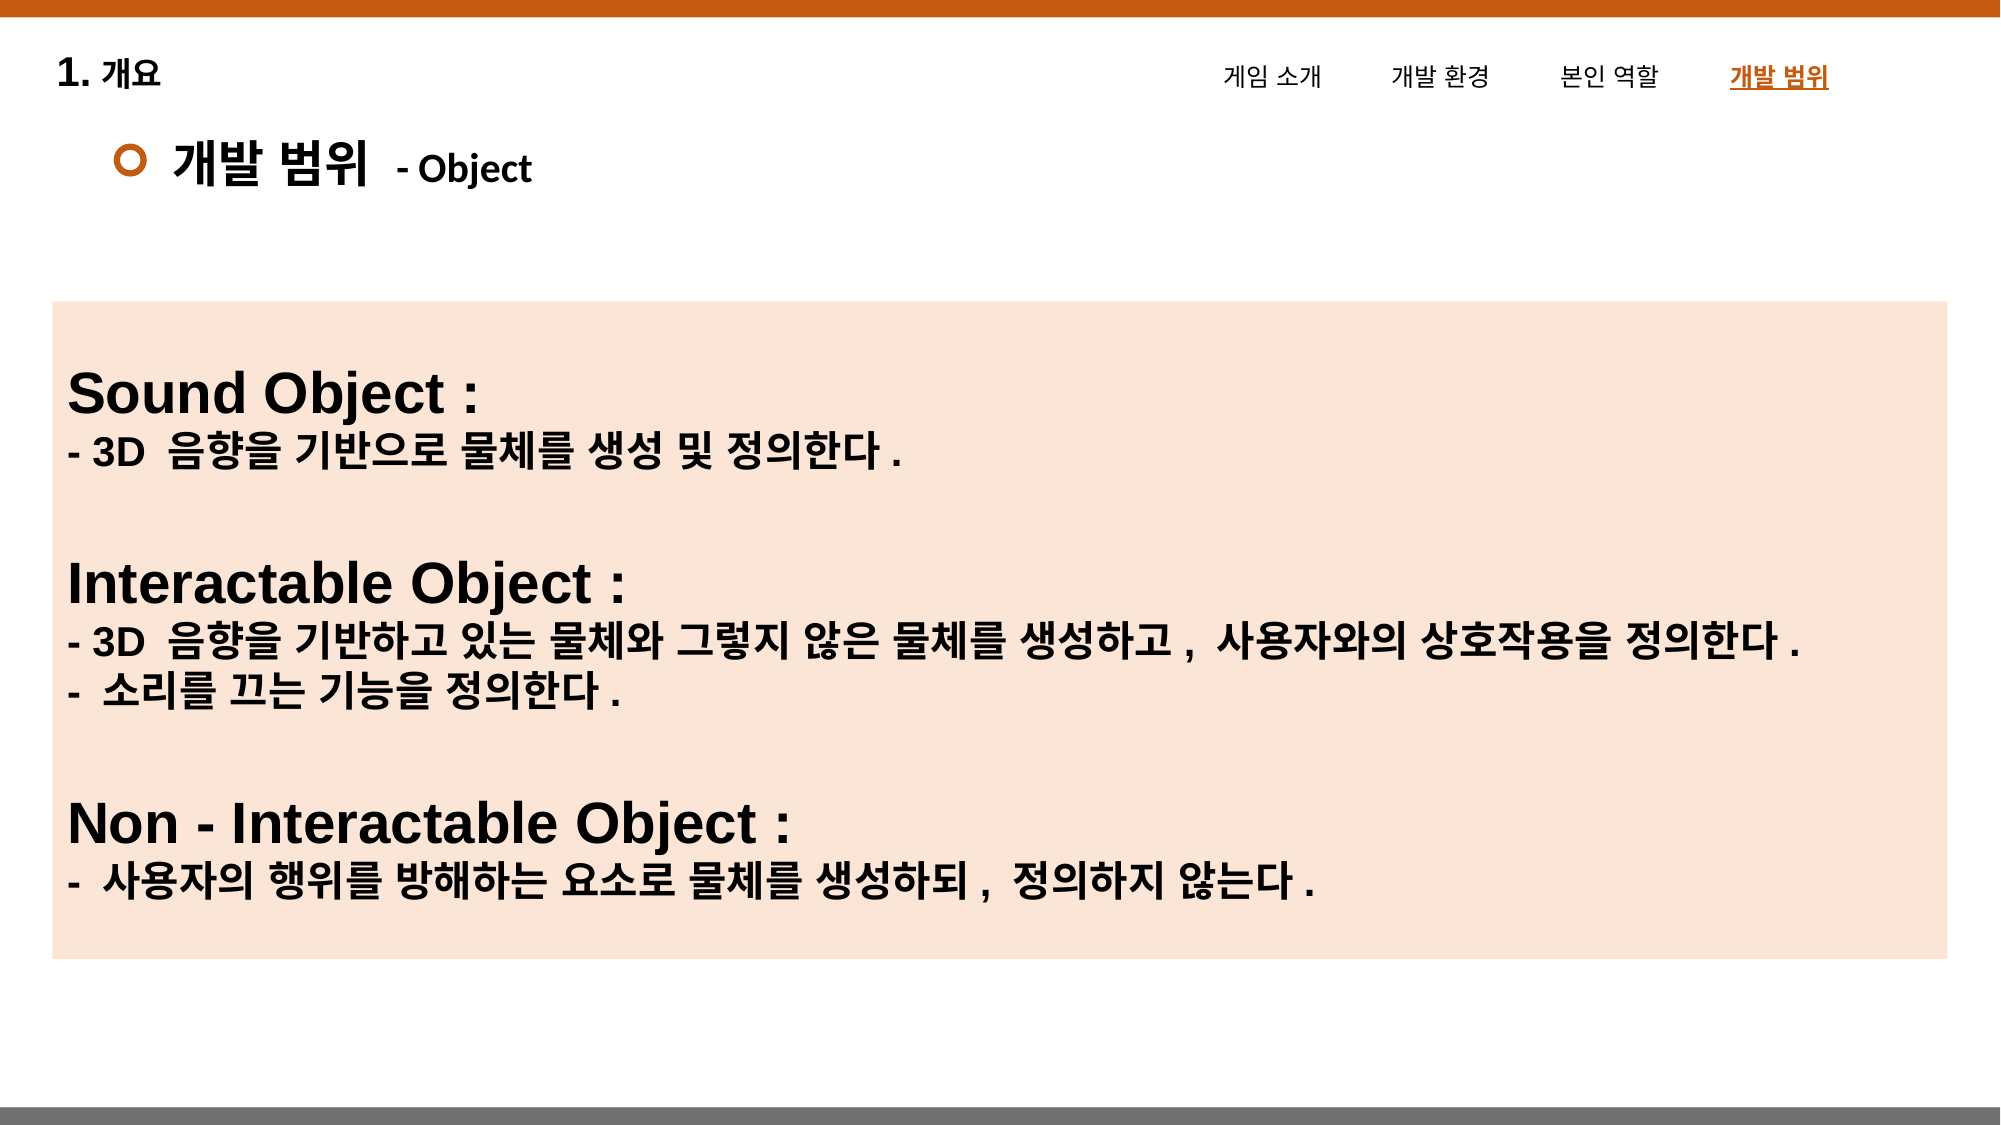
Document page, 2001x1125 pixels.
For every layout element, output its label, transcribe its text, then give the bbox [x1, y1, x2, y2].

text_box Sound Object : - 3D 음향을 기반으로 물체를 생성 및 정의한다. Interactable Object : - 3D 음향을 기반하고 있는 물체와 그렇지 않은 물체를 생성하고, 사용자와의 상호작용을 정의한다. - 소리를 끄는 기능을 정의한다. Non - Interactable Object : - 사용자의 행위를 방해하는 요소로 물체를 생성하되, 정의하지 않는다. [51, 300, 1948, 960]
text_box 개발 범위 - Object [157, 125, 548, 201]
text_box 1.개요 [41, 37, 423, 103]
text_box 게임 소개 개발 환경 본인 역할 개발 범위 [1208, 53, 1958, 99]
text_box [115, 145, 145, 175]
picture [0, 0, 2001, 1125]
